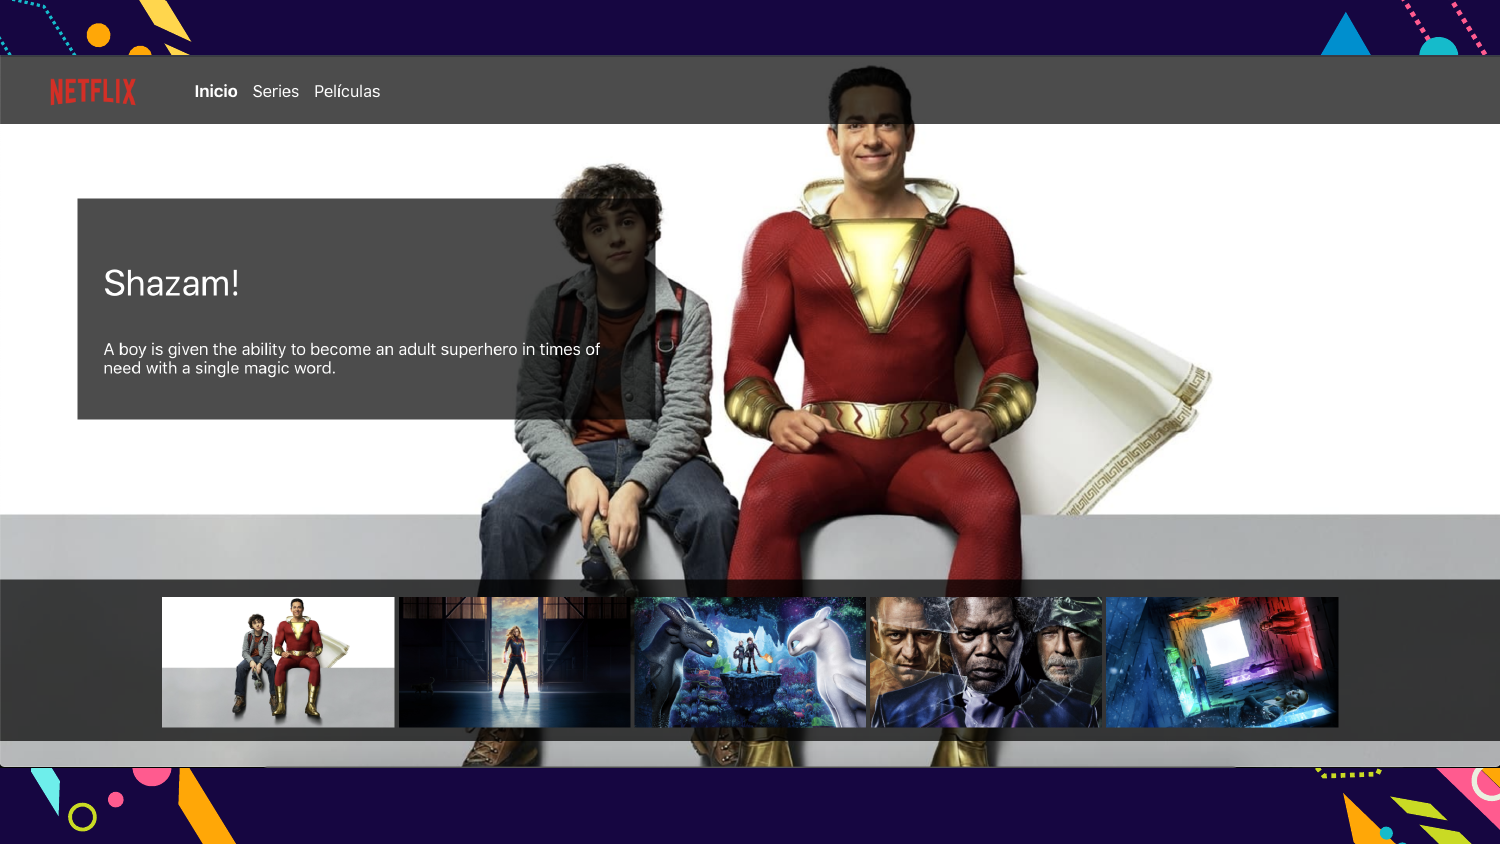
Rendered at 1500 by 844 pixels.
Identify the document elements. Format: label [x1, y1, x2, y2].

picture [0, 54, 1500, 768]
